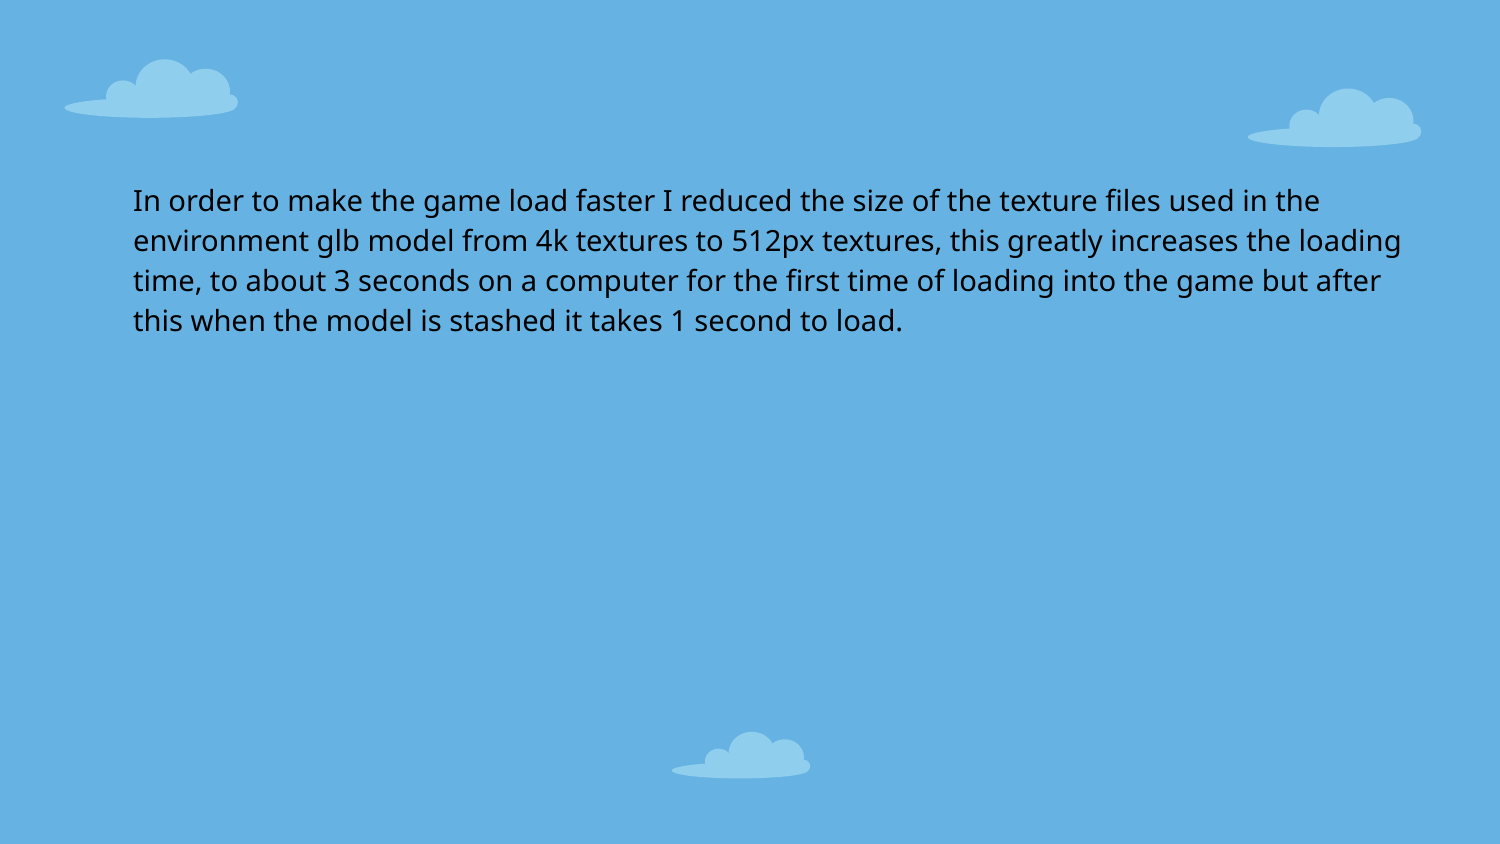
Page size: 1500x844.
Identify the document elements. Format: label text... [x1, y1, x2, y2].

list In order to make the game load faster I reduced the size of the texture files used in the environment glb model from 4k textures to 512px textures, this greatly increases the loading time, to about 3 seconds on a computer for the first time of loading into the game but after this when the model is stashed it takes 1 second to load. [118, 161, 1422, 681]
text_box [64, 59, 239, 118]
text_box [1247, 88, 1422, 148]
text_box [671, 731, 811, 779]
